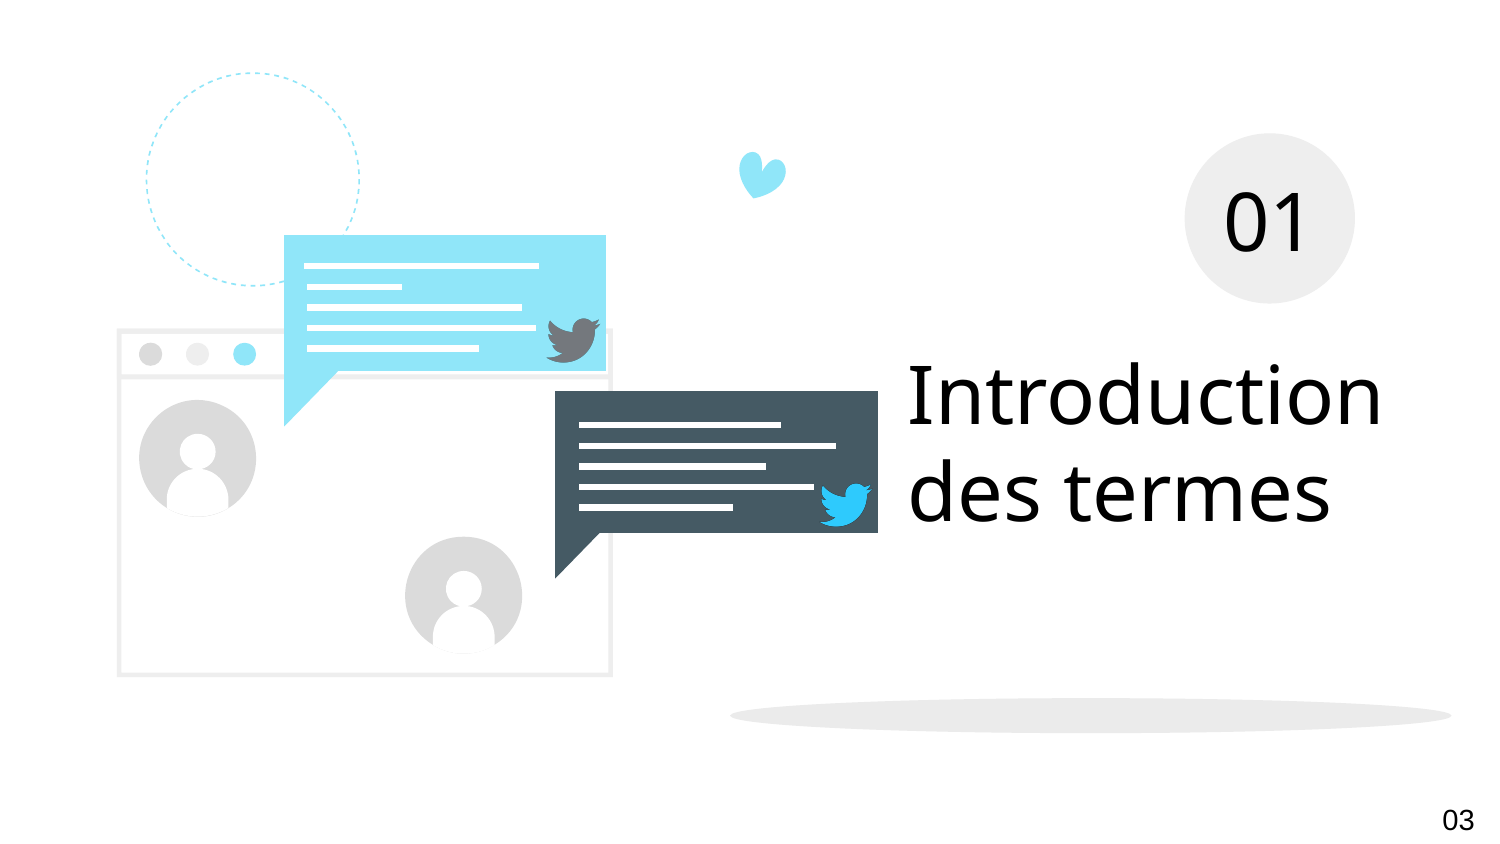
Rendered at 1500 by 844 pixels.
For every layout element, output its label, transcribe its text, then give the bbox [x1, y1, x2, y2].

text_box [116, 234, 878, 678]
picture [806, 466, 886, 546]
title 01 [1184, 157, 1356, 280]
text_box 03 [1417, 793, 1500, 844]
title Introduction des termes [892, 342, 1500, 538]
picture [533, 301, 613, 381]
